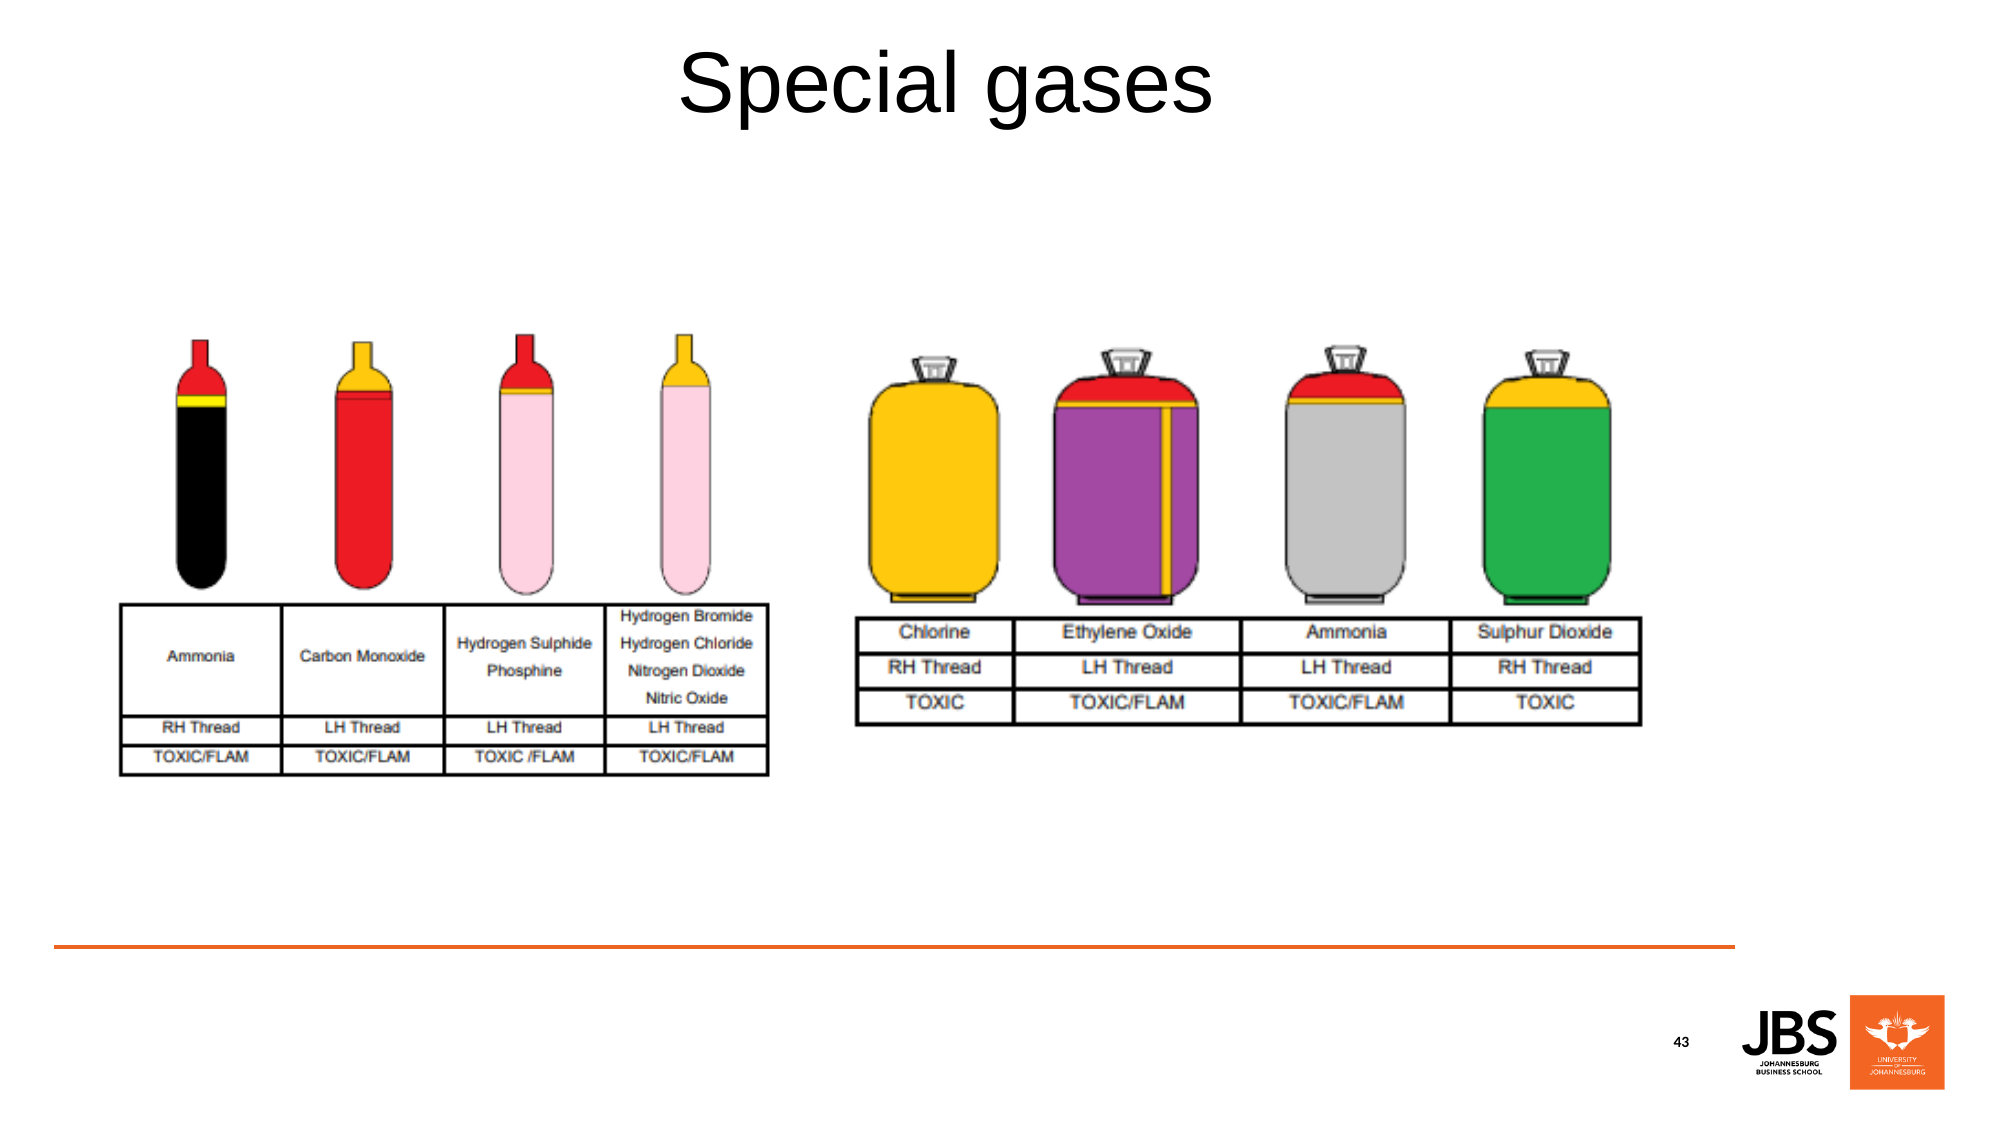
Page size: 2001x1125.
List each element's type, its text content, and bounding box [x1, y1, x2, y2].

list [114, 329, 790, 796]
picture [1728, 981, 1958, 1103]
title Special gases [139, 29, 1755, 139]
picture [849, 329, 1665, 736]
